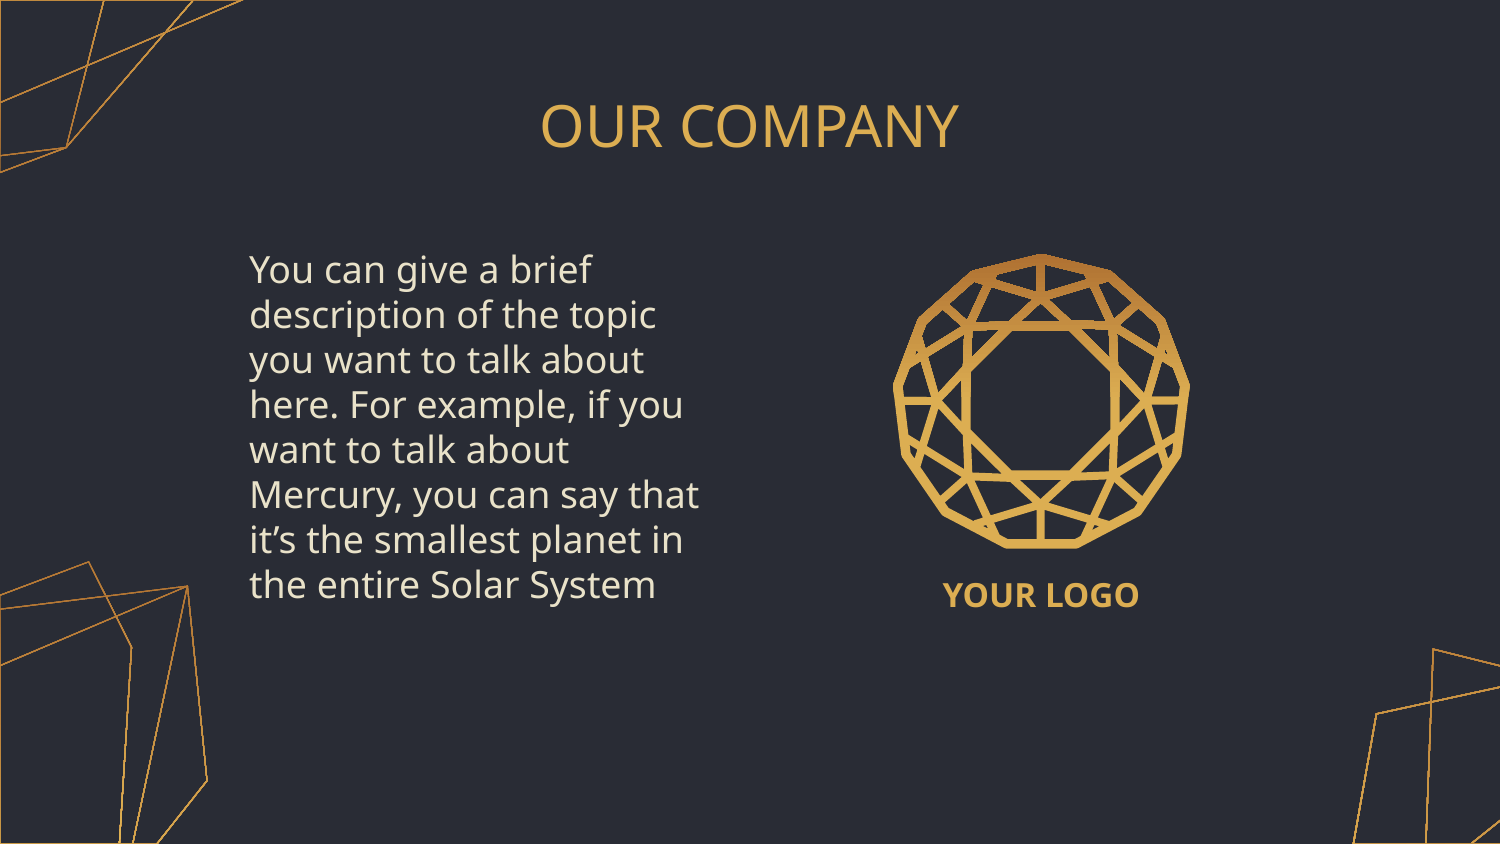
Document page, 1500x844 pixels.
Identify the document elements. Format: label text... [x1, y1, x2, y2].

title OUR COMPANY [327, 88, 1173, 160]
text_box [892, 253, 1190, 549]
list You can give a brief description of the topic you want to talk about here. For example, if you want to talk about Mercury, you can say that it’s the smallest planet in the entire Solar System [234, 200, 718, 653]
list YOUR LOGO [877, 565, 1206, 623]
